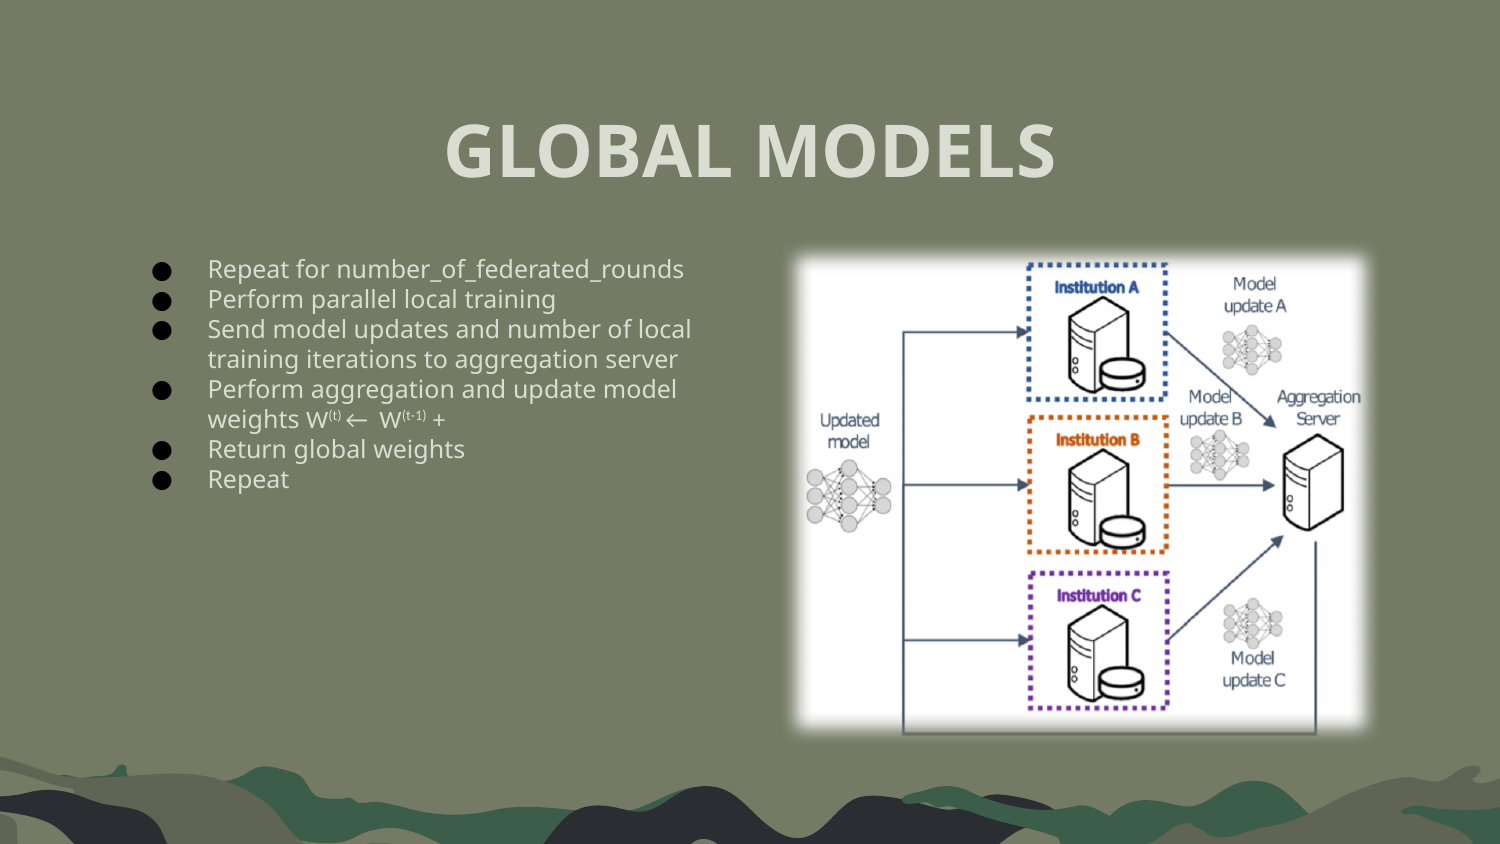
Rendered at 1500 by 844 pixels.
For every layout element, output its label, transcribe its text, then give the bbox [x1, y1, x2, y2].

picture [778, 238, 1383, 746]
title GLOBAL MODELS [273, 90, 1227, 184]
